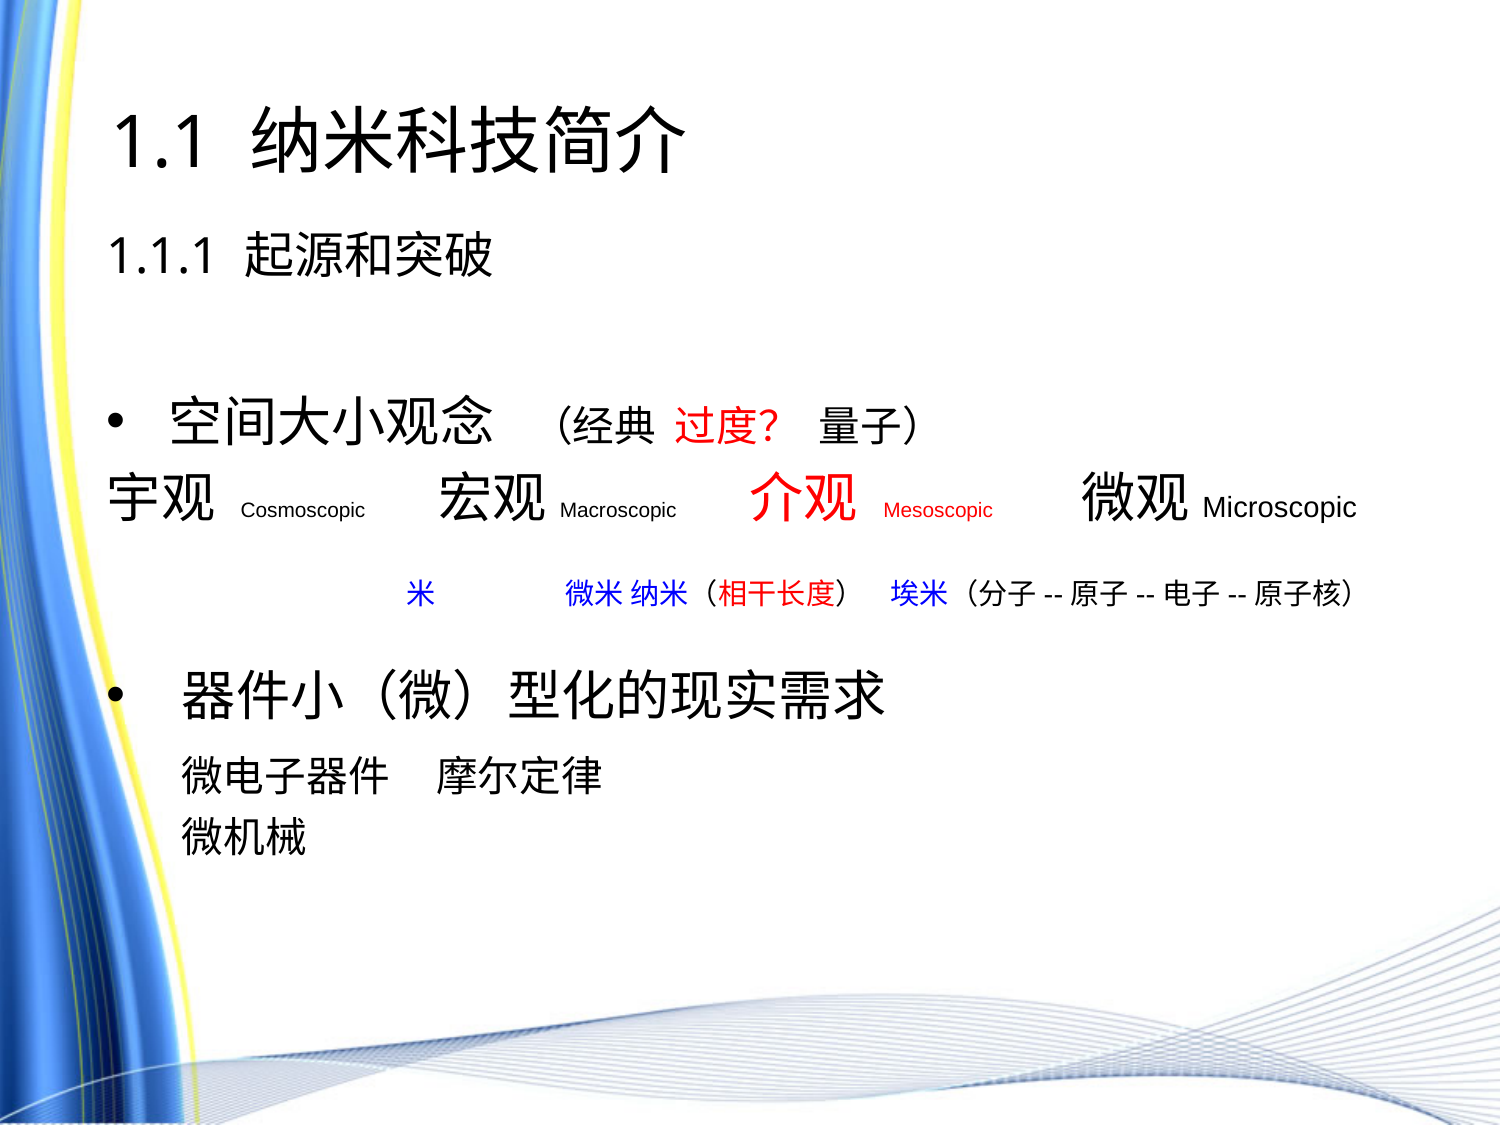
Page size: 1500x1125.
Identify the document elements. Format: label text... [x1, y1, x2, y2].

title 1.1 纳米科技简介 [74, 44, 1426, 233]
picture [0, 0, 1500, 1125]
list 1.1.1 起源和突破 空间大小观念 （经典 过度？ 量子） 宇观 Cosmoscopic 宏观Macroscopic 介观 Mesoscopic 微观Microscopic 米 微米 纳米（相干长度） 埃米（分子--原子--电子--原子核） 器件小（微）型化的现实需求 微电子器件 摩尔定律 微机械 [90, 215, 1441, 959]
